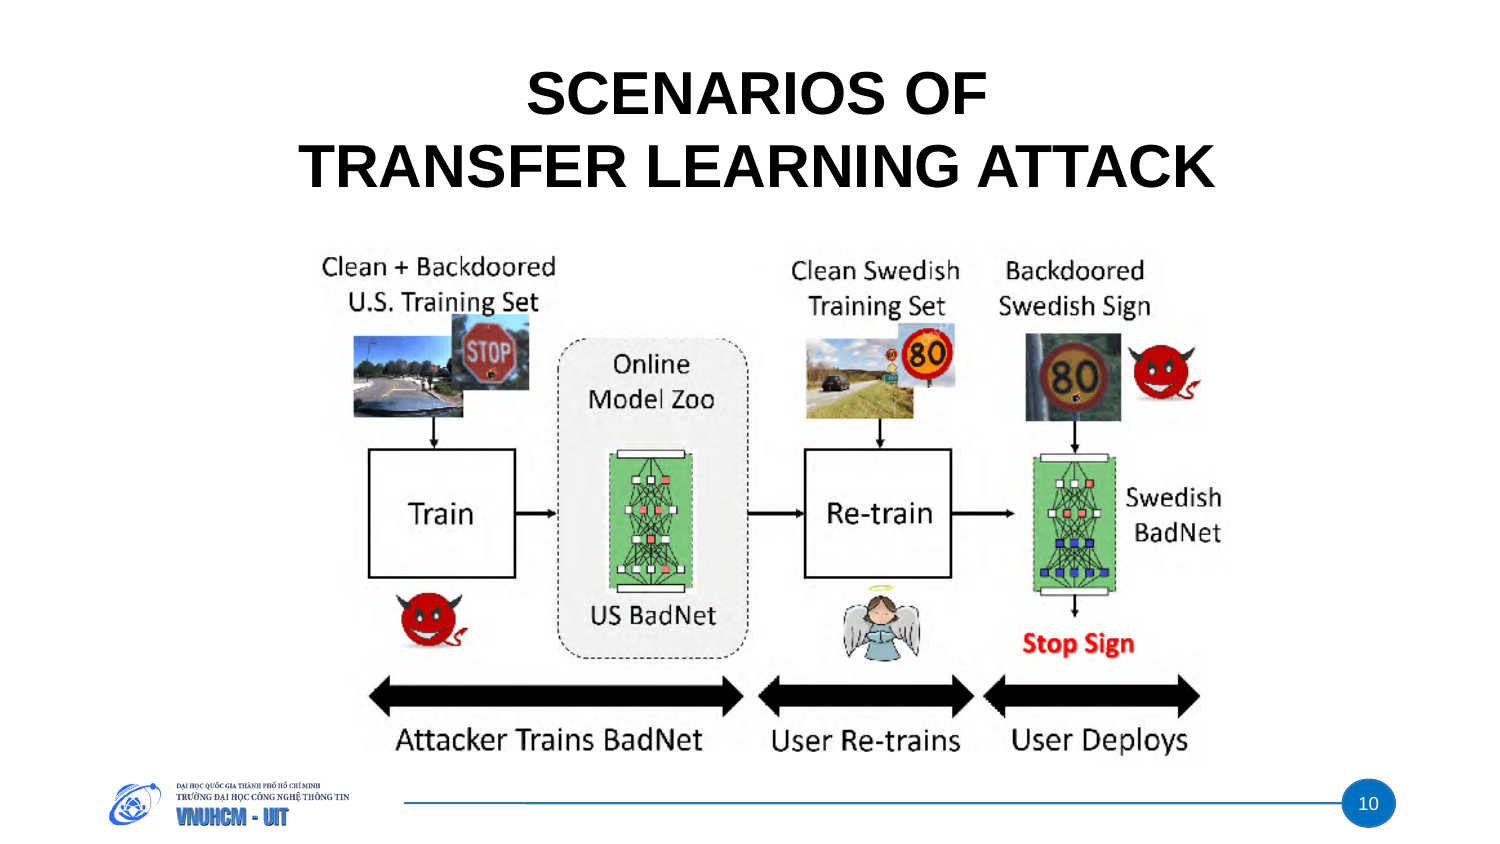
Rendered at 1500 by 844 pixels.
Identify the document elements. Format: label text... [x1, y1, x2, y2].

title SCENARIOS OF TRANSFER LEARNING ATTACK [210, 44, 1290, 208]
slide_number 10 [1342, 779, 1395, 827]
picture [105, 768, 356, 838]
picture [318, 247, 1232, 761]
